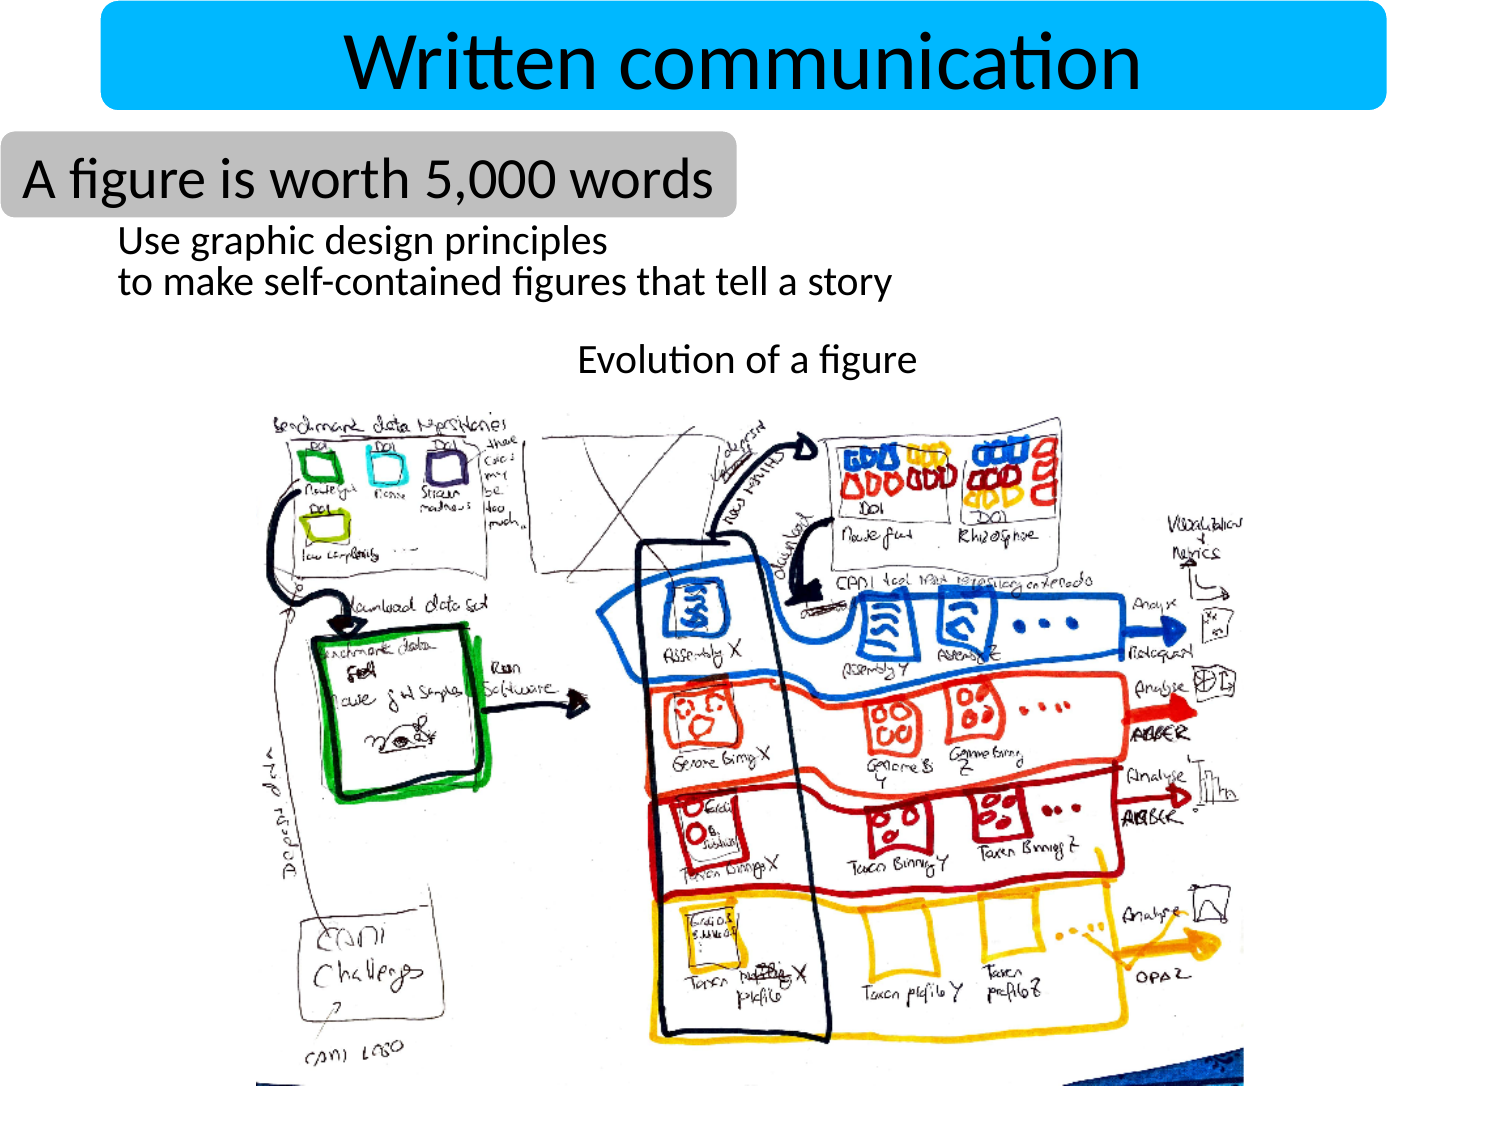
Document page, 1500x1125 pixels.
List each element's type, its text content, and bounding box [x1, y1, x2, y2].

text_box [255, 412, 1244, 1086]
text_box Written communication [99, 0, 1388, 111]
text_box Evolution of a figure [562, 324, 938, 390]
text_box Use graphic design principles [102, 205, 633, 246]
text_box A figure is worth 5,000 words [0, 130, 738, 219]
text_box to make self-contained figures that tell a story [102, 246, 928, 312]
